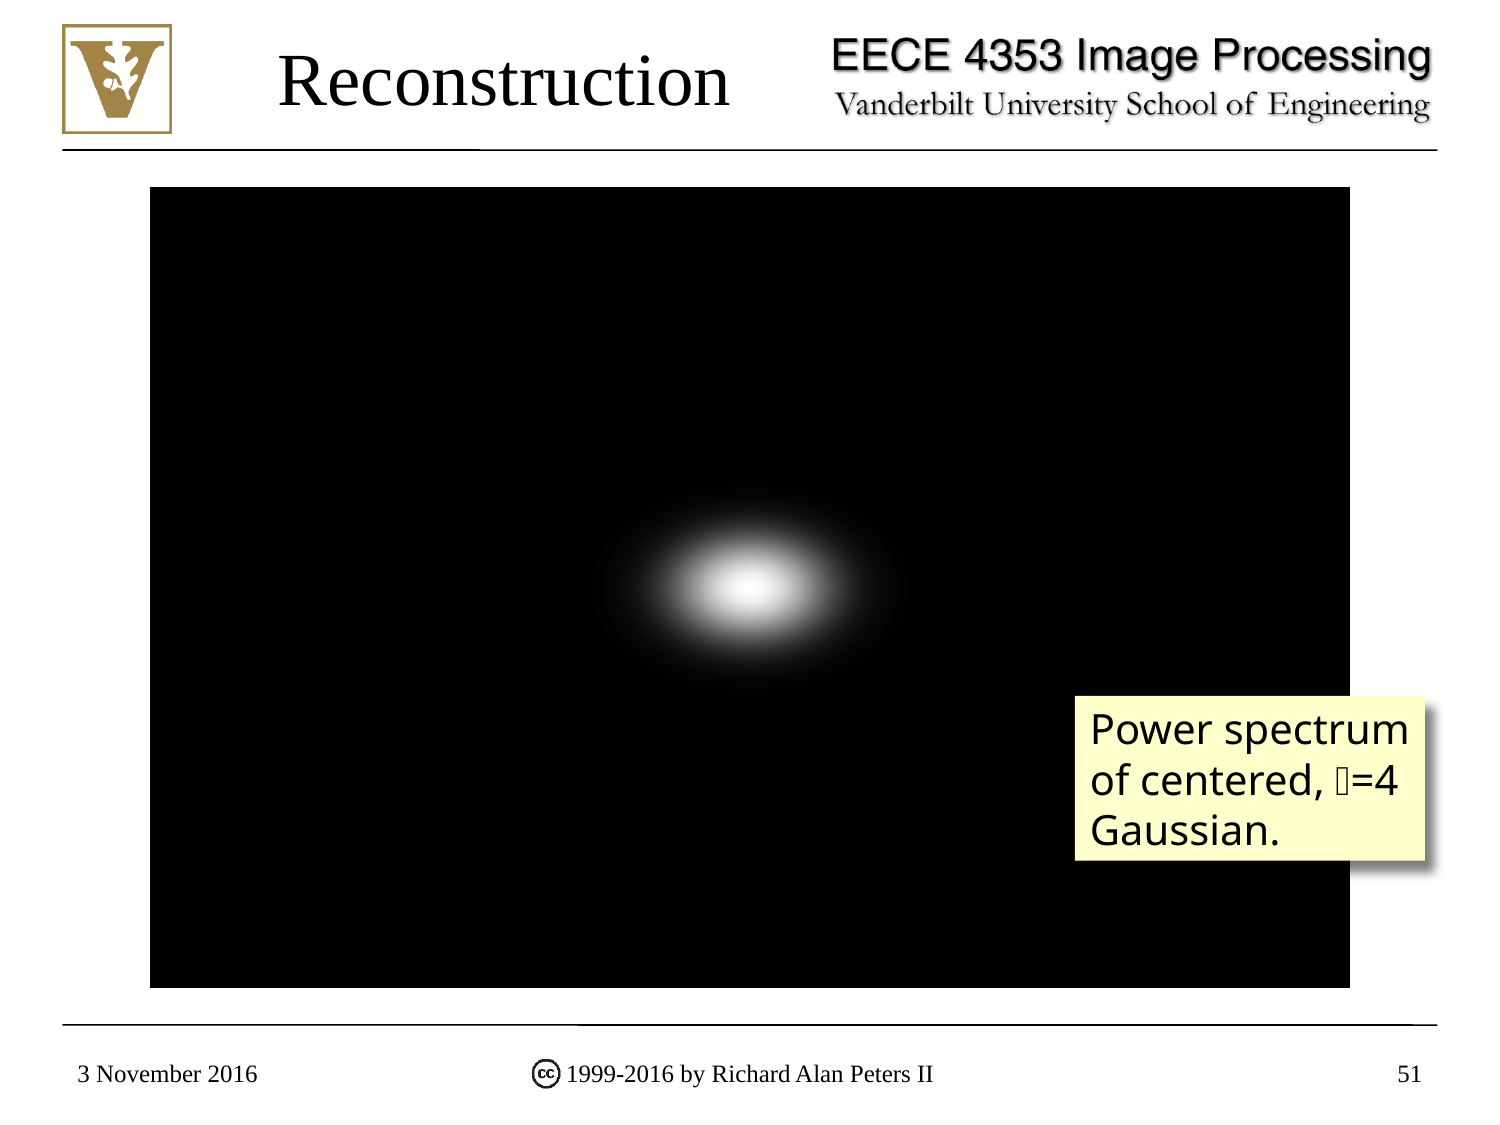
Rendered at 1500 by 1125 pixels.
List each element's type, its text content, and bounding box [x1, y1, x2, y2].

slide_number 51 [1100, 1042, 1438, 1103]
picture [149, 187, 1351, 988]
picture [826, 25, 1436, 133]
title Reconstruction [262, 16, 775, 135]
picture [62, 24, 172, 134]
footer 1999-2016 by Richard Alan Peters II [496, 1042, 1004, 1103]
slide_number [62, 1042, 400, 1103]
text_box Power spectrum of centered, =4 Gaussian. [1354, 695, 1425, 861]
